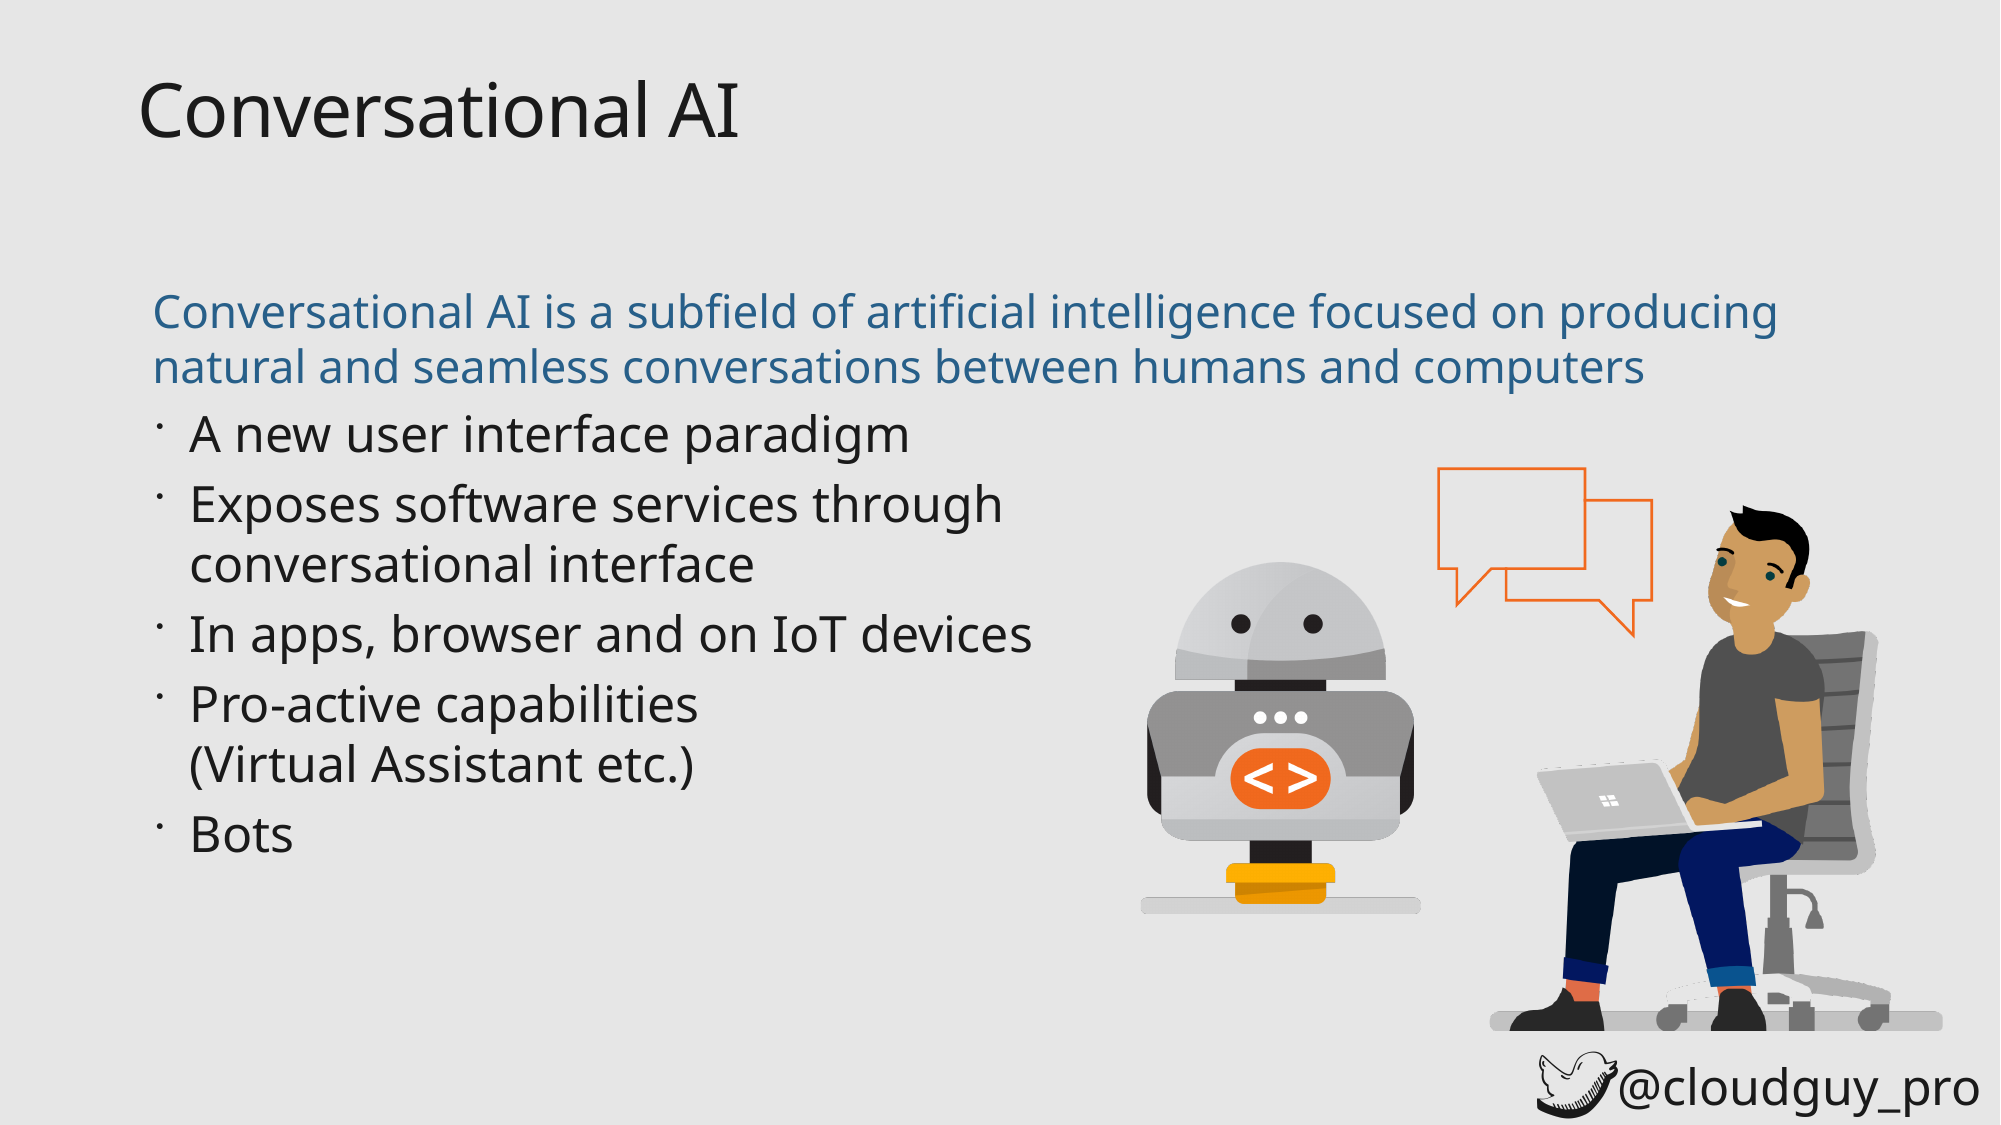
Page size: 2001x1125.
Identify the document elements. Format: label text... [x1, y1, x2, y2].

picture [1537, 1063, 1618, 1125]
text_box Conversational AI is a subfield of artificial intelligence focused on producing natural and seamless conversations between humans and computers A new user interface paradigm Exposes software services through conversational interface In apps, browser and on IoT devices Pro-active capabilities (Virtual Assistant etc.) Bots [137, 275, 1920, 1063]
picture [1140, 562, 1421, 914]
text_box Conversational AI [137, 62, 1798, 153]
picture [1489, 505, 1943, 1032]
text_box [1438, 468, 1652, 605]
